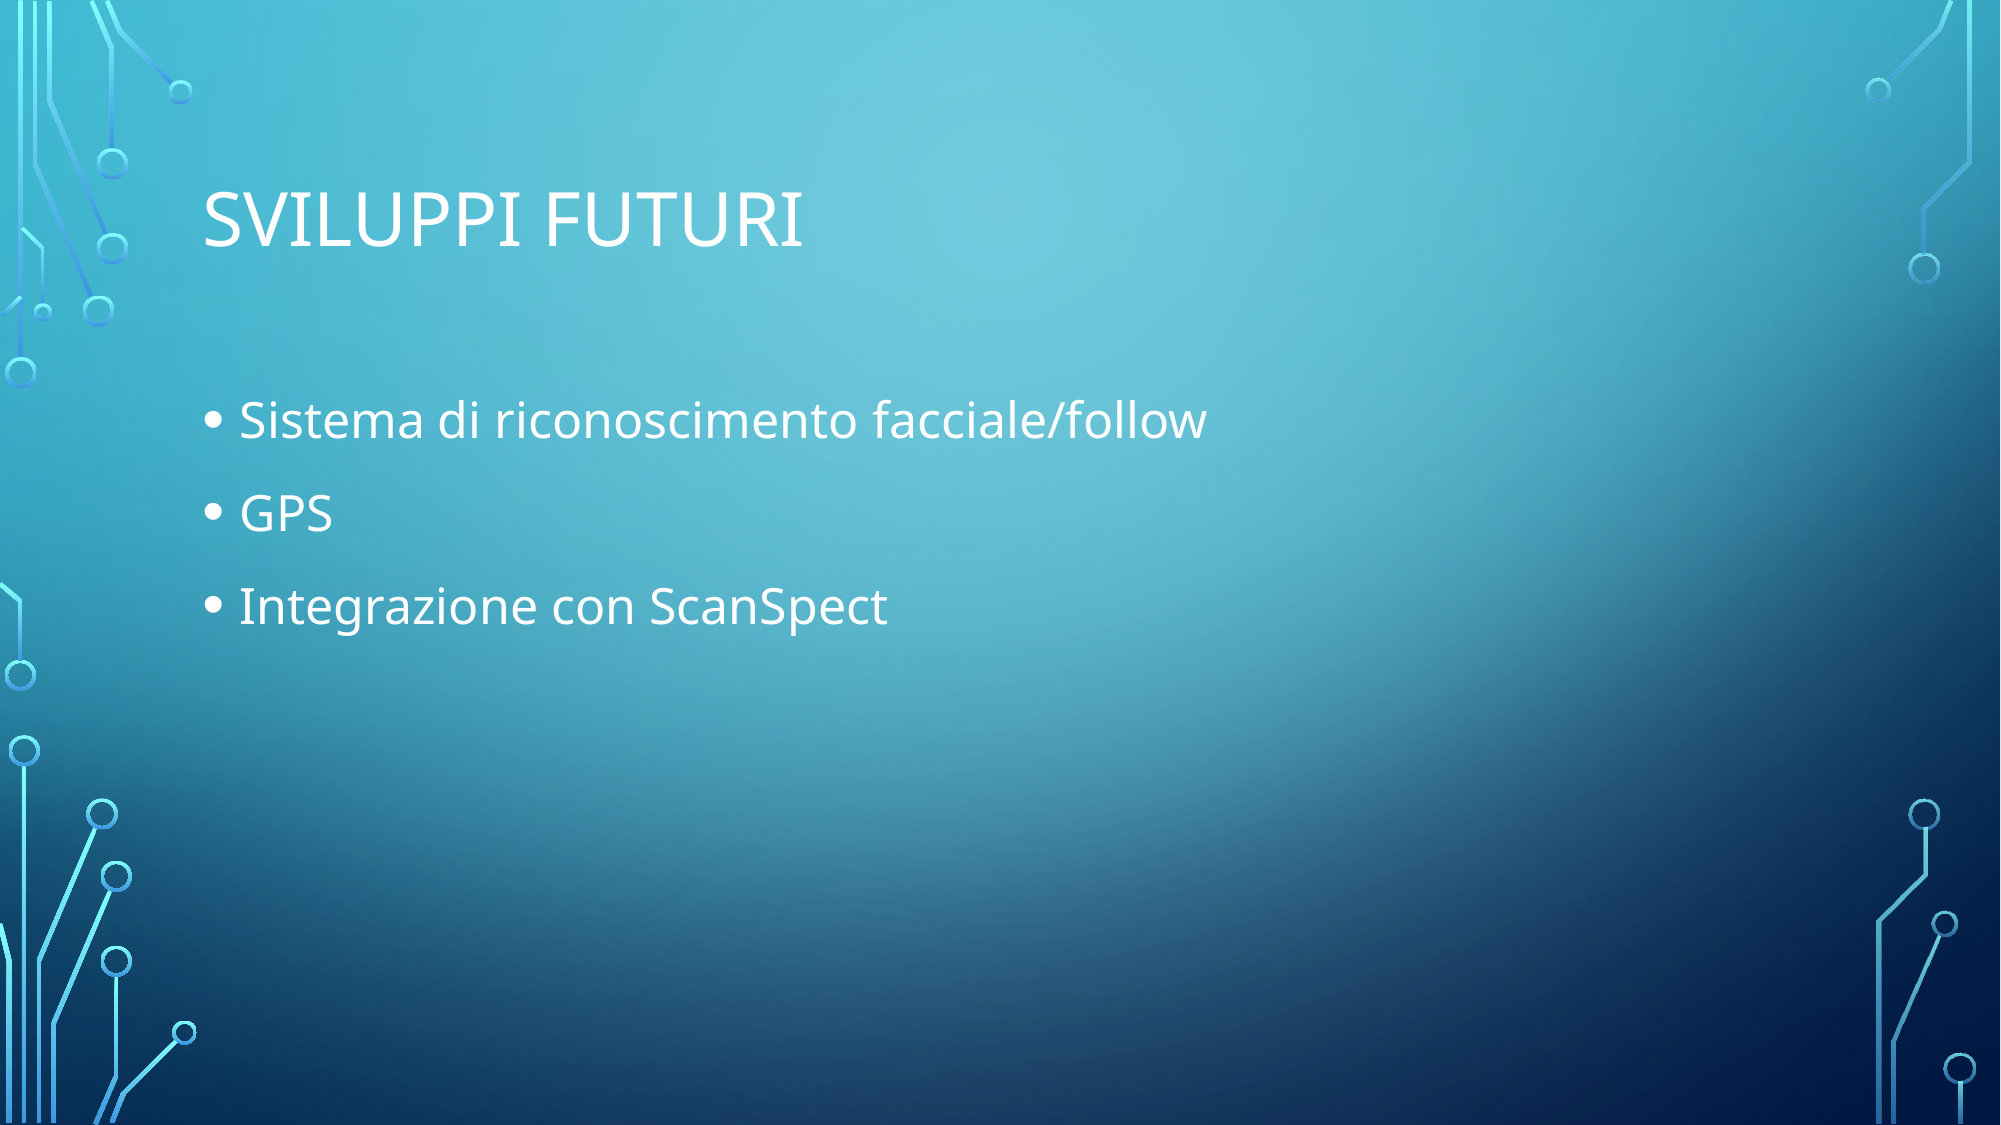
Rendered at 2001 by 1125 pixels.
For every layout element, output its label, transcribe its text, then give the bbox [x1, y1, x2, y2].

list Sistema di riconoscimento facciale/follow GPS Integrazione con ScanSpect [187, 369, 1813, 950]
title Sviluppi futuri [187, 101, 1813, 344]
